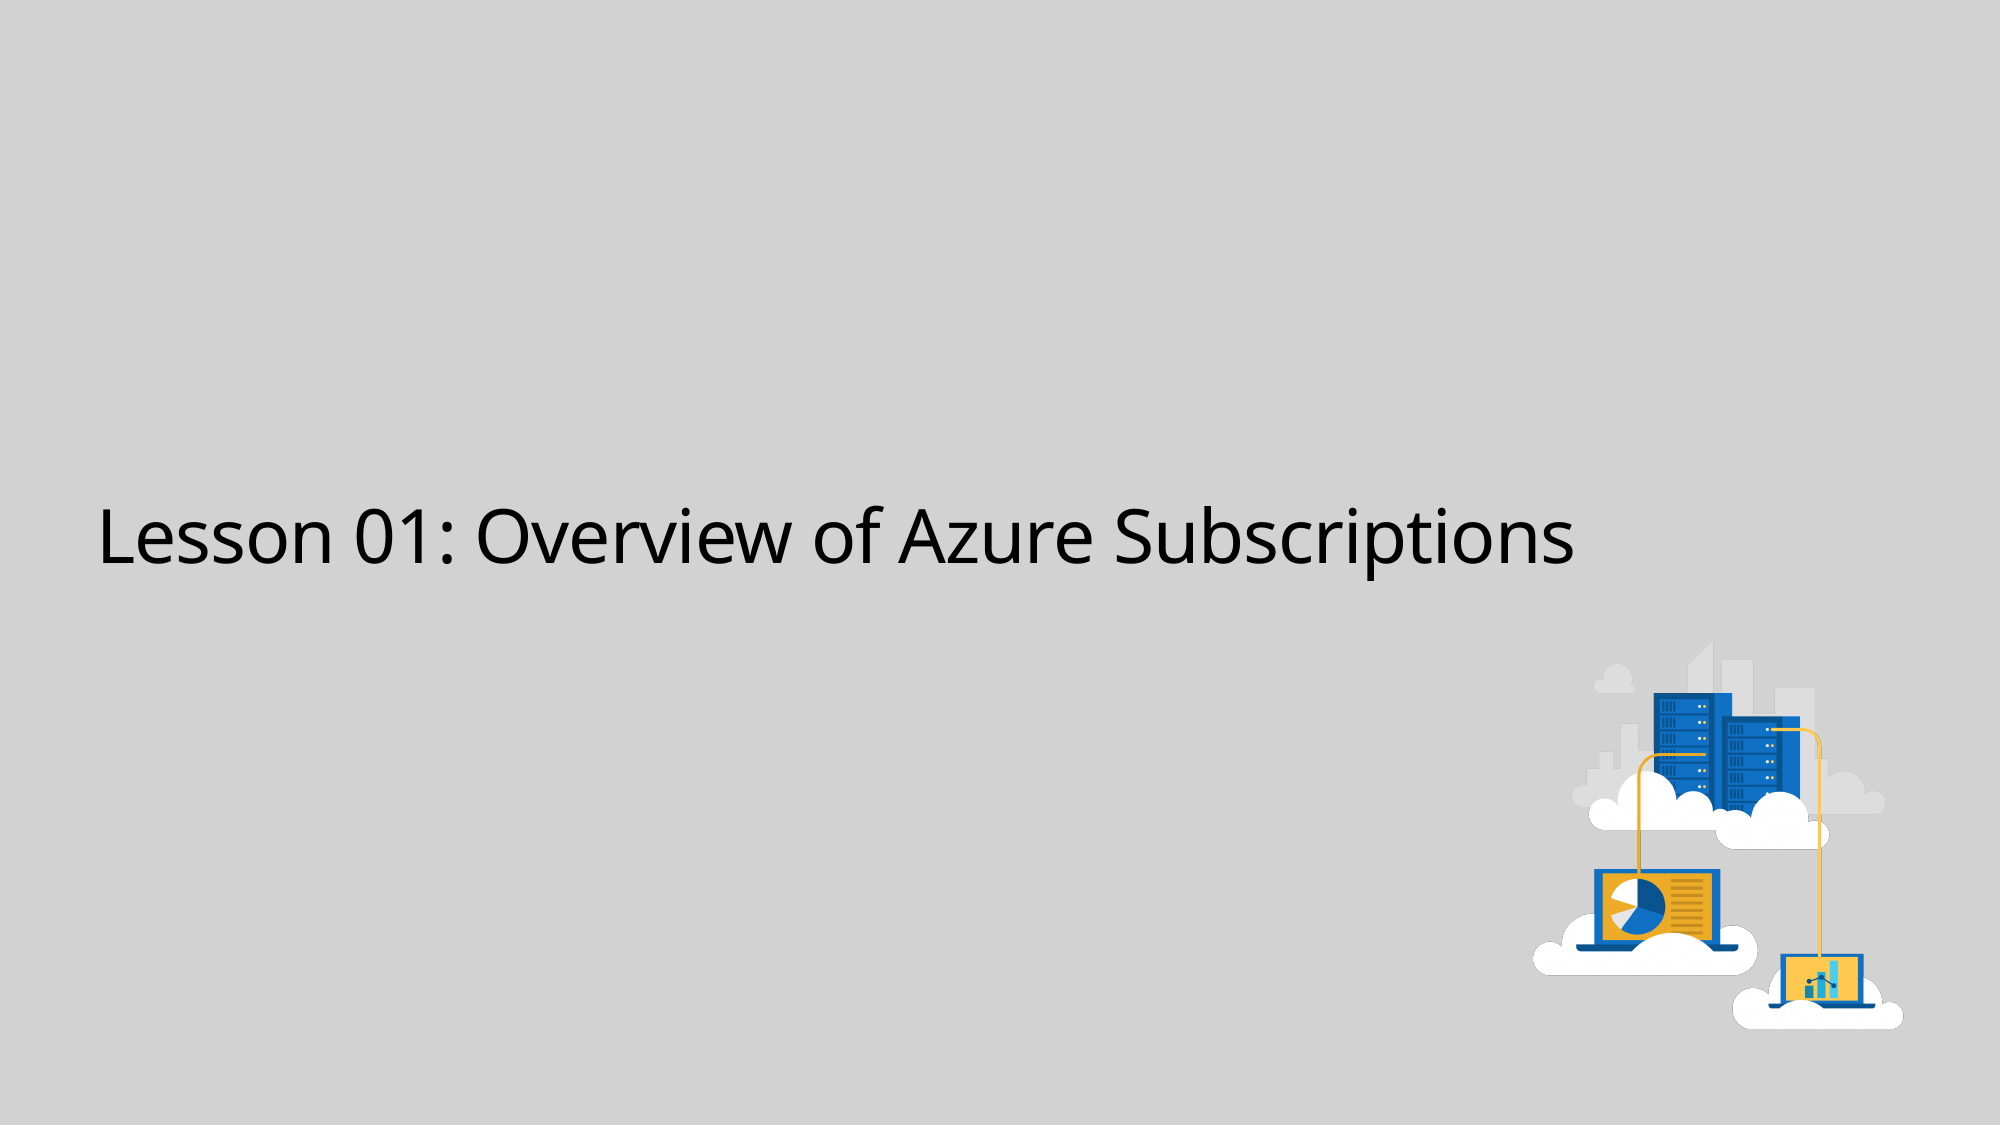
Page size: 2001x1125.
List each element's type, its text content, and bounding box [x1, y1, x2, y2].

picture [1532, 639, 1905, 1029]
title Lesson 01: Overview of Azure Subscriptions [96, 498, 1596, 580]
